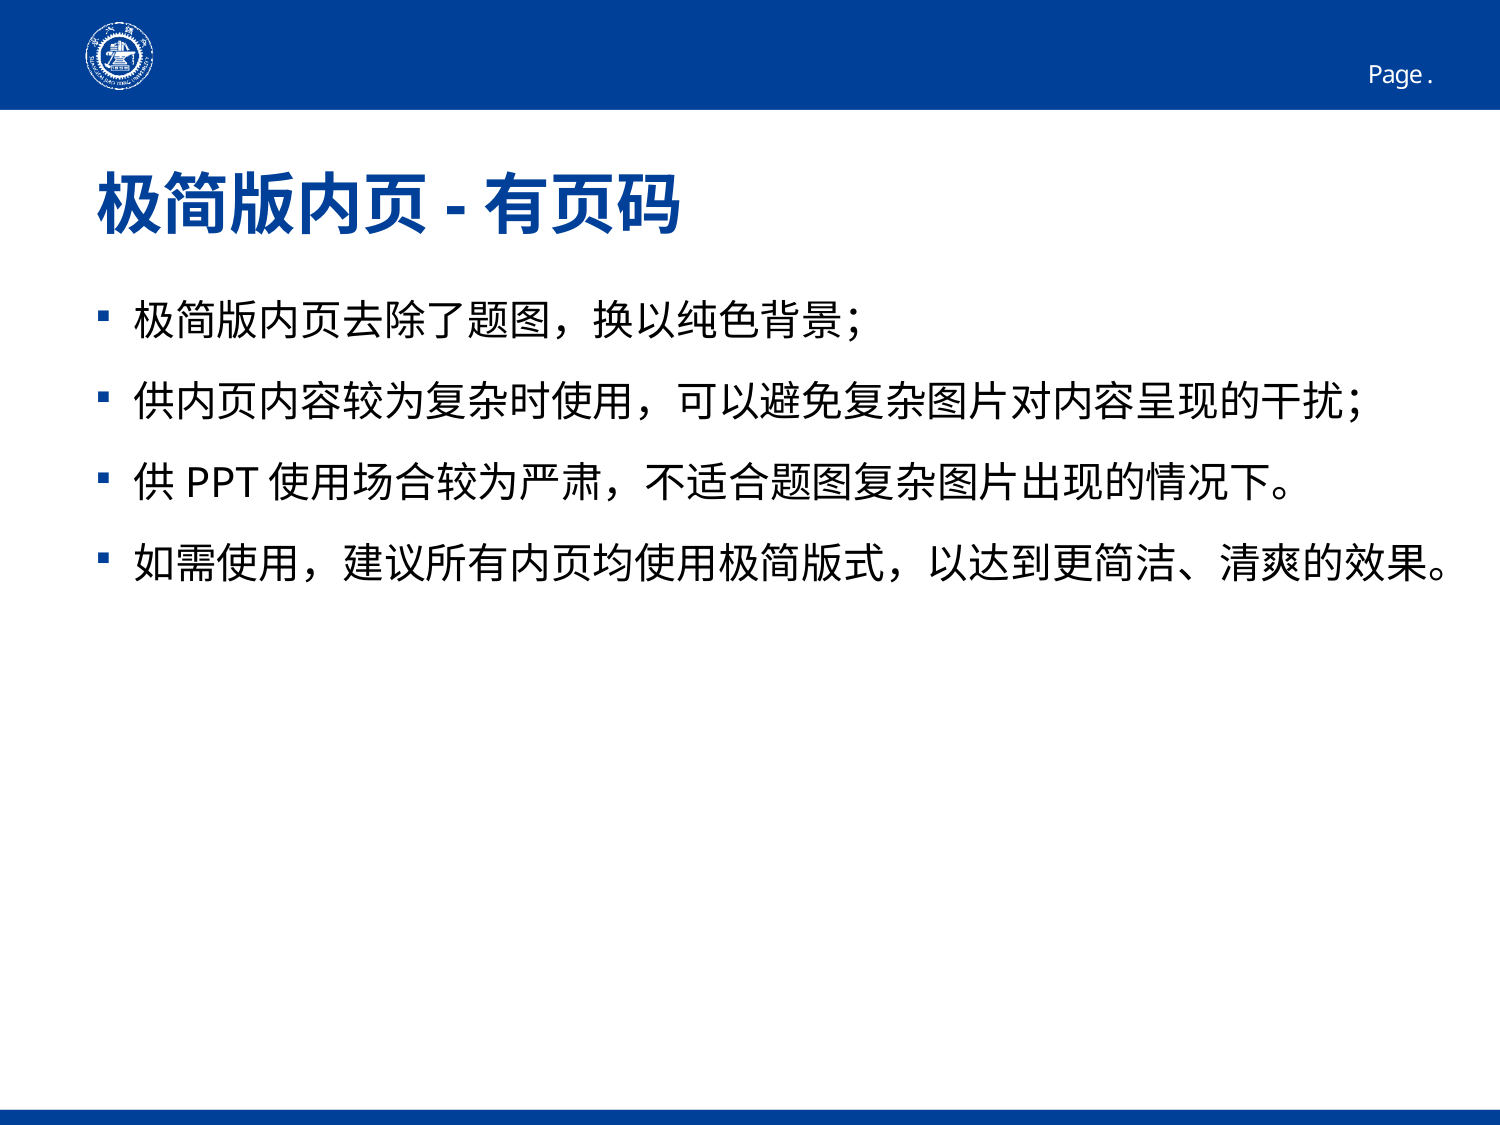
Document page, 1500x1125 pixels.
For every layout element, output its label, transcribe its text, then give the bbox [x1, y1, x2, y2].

slide_number 23 [1426, 51, 1487, 97]
title 极简版内页-有页码 [81, 159, 1455, 254]
picture [81, 17, 157, 93]
list 极简版内页去除了题图，换以纯色背景； 供内页内容较为复杂时使用，可以避免复杂图片对内容呈现的干扰； 供PPT使用场合较为严肃，不适合题图复杂图片出现的情况下。 如需使用，建议所有内页均使用极简版式，以达到更简洁、清爽的效果。 [81, 276, 1455, 1084]
